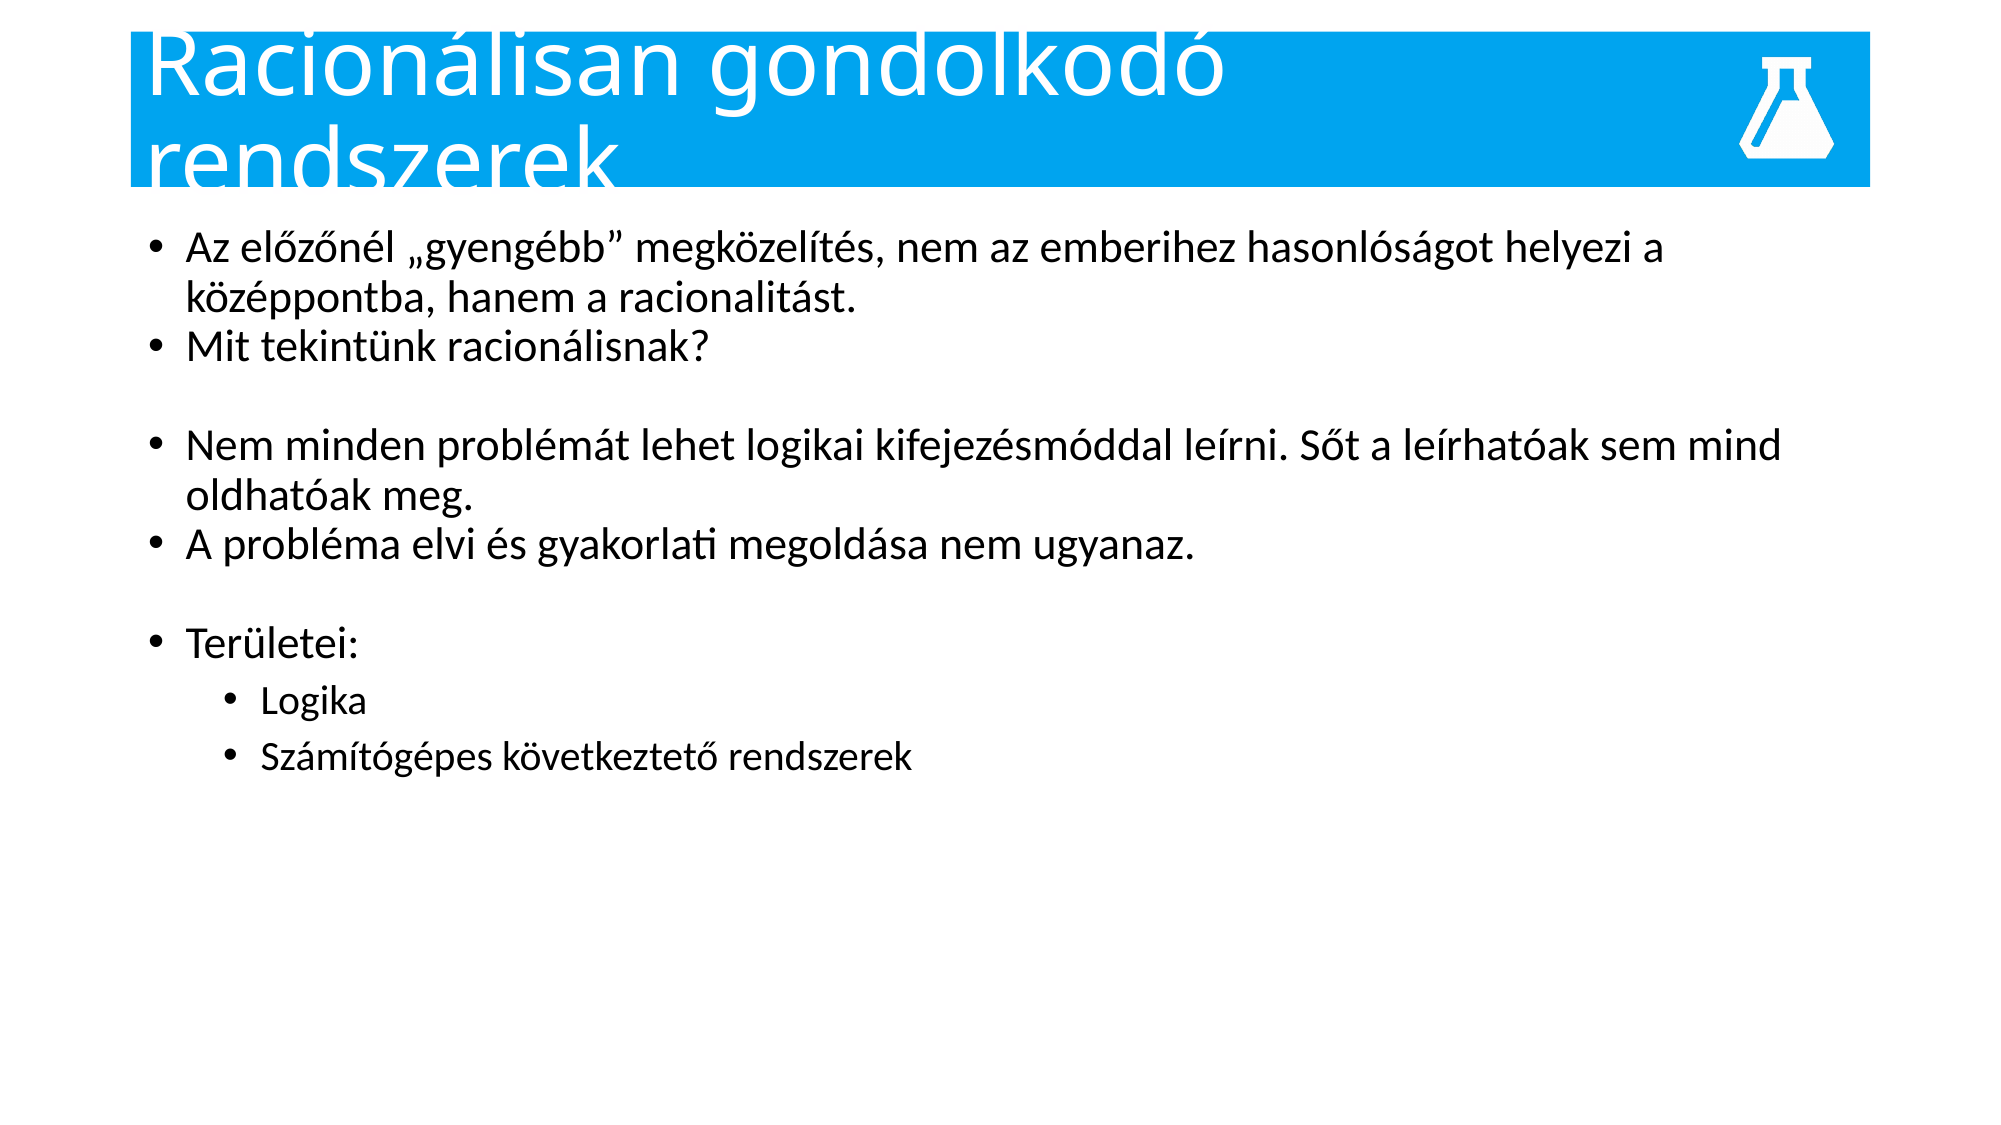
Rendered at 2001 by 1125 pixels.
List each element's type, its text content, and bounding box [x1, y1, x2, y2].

title Racionálisan gondolkodó rendszerek [129, 17, 1701, 215]
picture [1740, 58, 1833, 158]
list Az előzőnél „gyengébb” megközelítés, nem az emberihez hasonlóságot helyezi a középpontba, hanem a racionalitást. Mit tekintünk racionálisnak? Nem minden problémát lehet logikai kifejezésmóddal leírni. Sőt a leírhatóak sem mind oldhatóak meg. A probléma elvi és gyakorlati megoldása nem ugyanaz. Területei: Logika Számítógépes következtető rendszerek [133, 215, 1871, 993]
